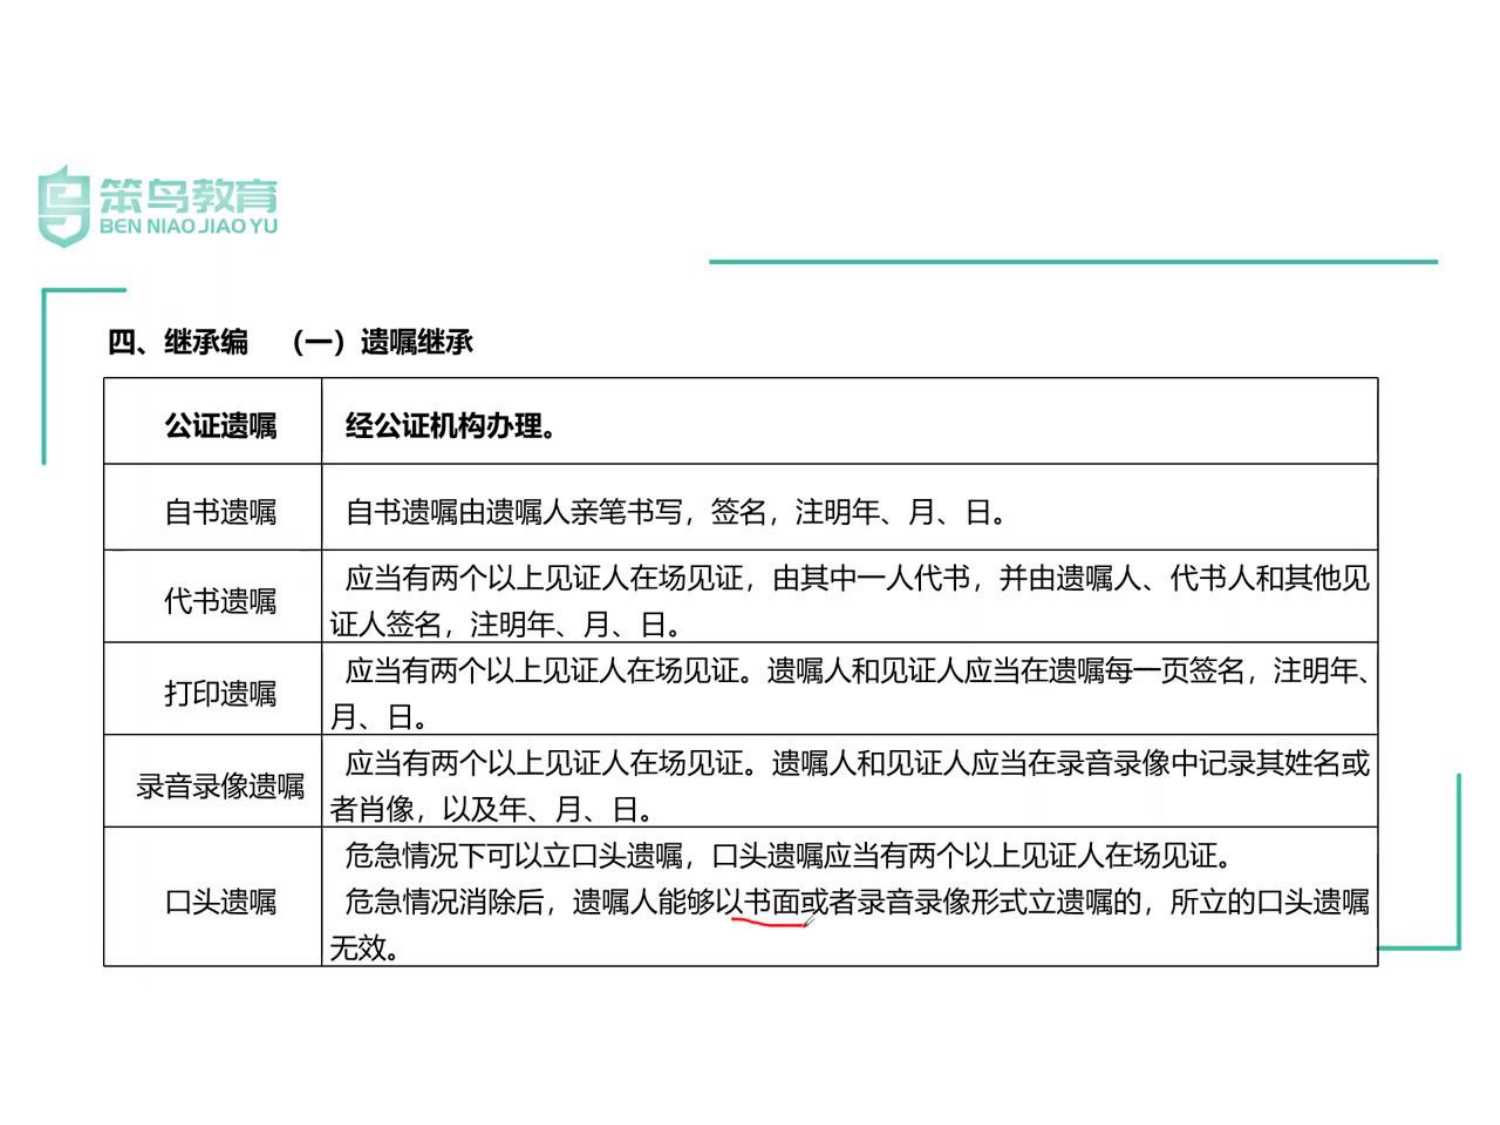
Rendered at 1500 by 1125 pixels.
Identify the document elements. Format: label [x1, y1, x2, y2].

picture [0, 140, 1500, 985]
